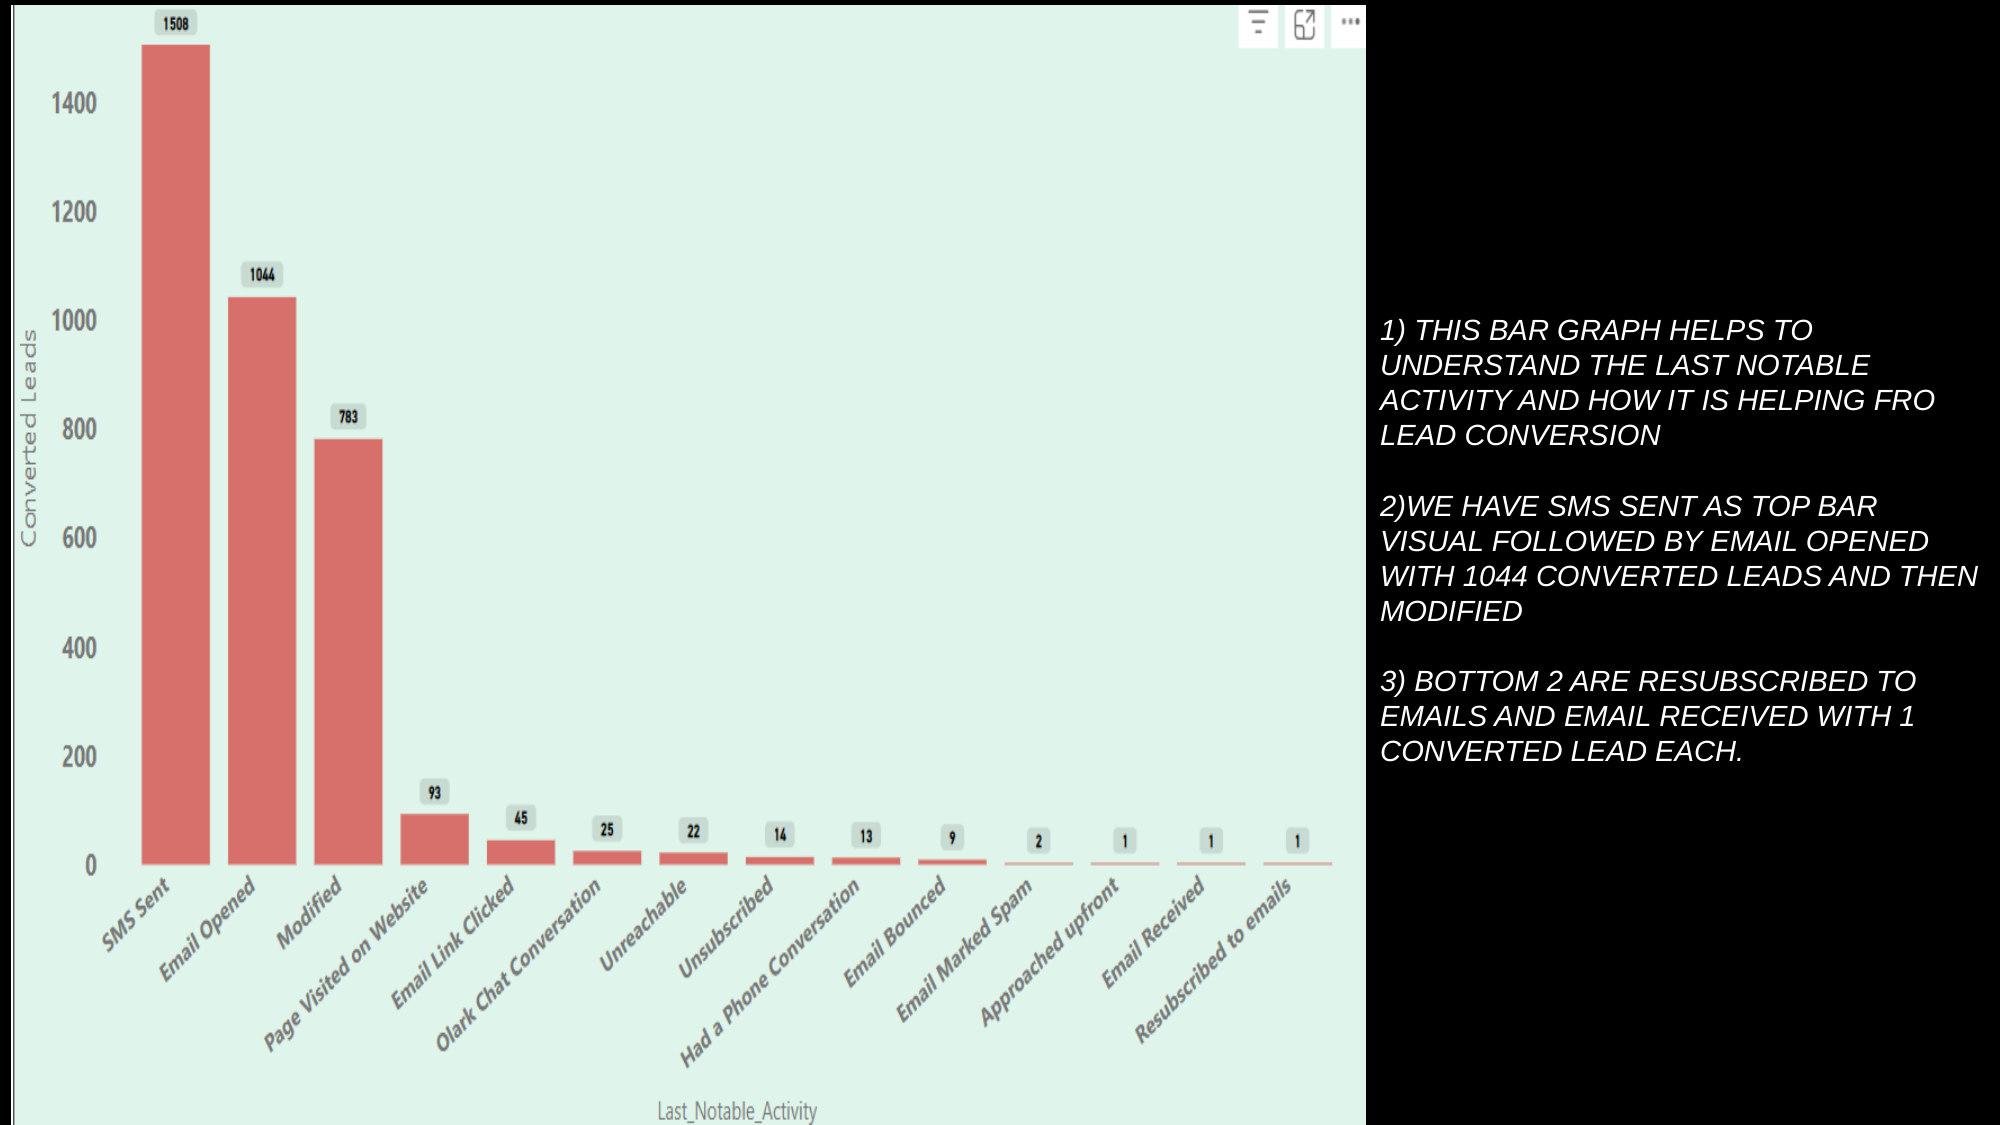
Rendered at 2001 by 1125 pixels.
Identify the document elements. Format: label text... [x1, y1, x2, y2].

title 1) This bar graph helps to understand the last notable activity and how it is helping fro lead conversion 2)we have sms sent as top bar visual followed by Email opened with 1044 converted leads and then modified 3) bottom 2 are resubscribed to emails and email received with 1 converted lead each. [1365, 0, 2000, 1114]
picture [11, 5, 1366, 1125]
